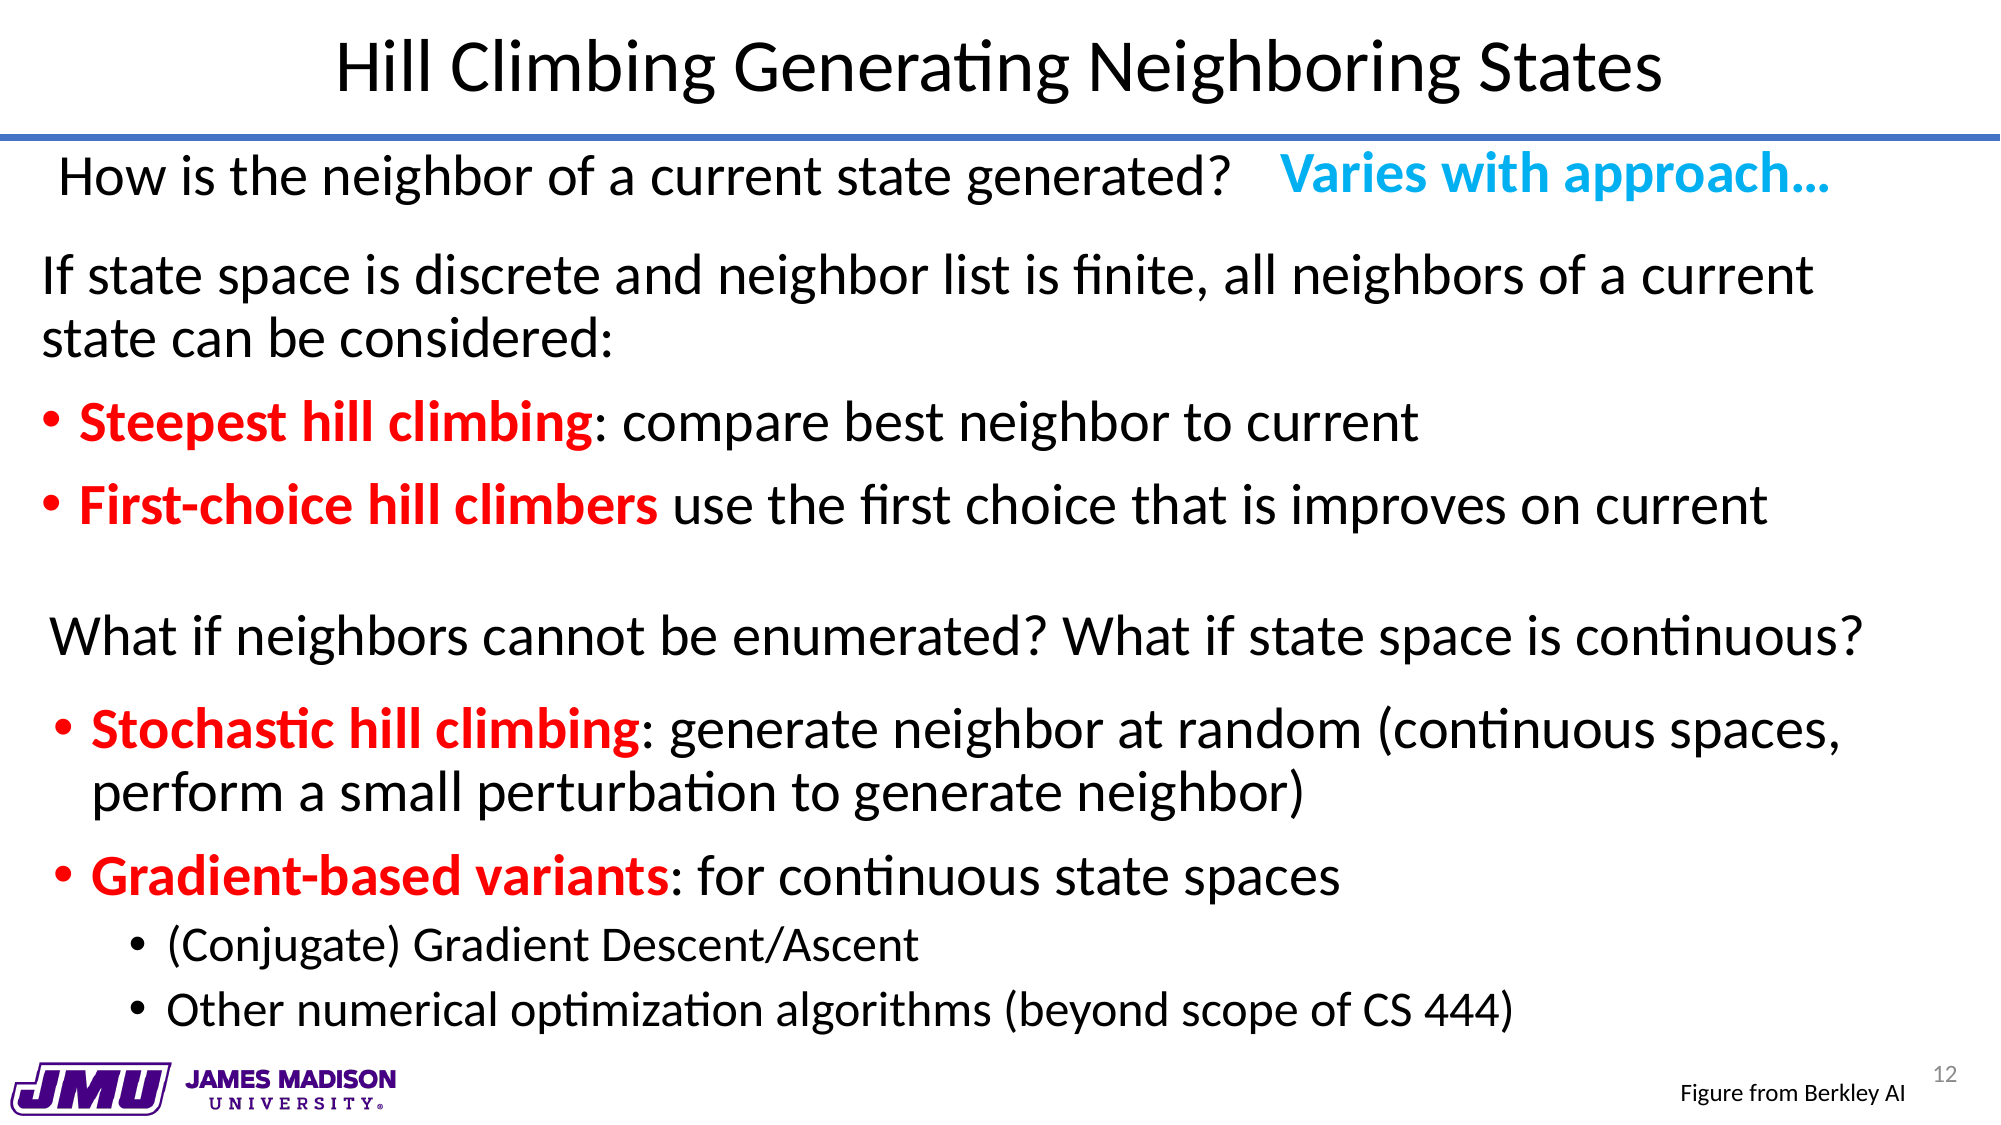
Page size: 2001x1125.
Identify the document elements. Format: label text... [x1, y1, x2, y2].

text_box Varies with approach… [1265, 138, 1931, 229]
text_box Figure from Berkley AI [1623, 1094, 1922, 1114]
text_box Stochastic hill climbing: generate neighbor at random (continuous spaces, perform a small perturbation to generate neighbor) Gradient-based variants: for continuous state spaces (Conjugate) Gradient Descent/Ascent Other numerical optimization algorithms (beyond scope of CS 444) [38, 691, 1961, 1094]
slide_number 12 [1922, 1042, 1973, 1103]
text_box If state space is discrete and neighbor list is finite, all neighbors of a current state can be considered: Steepest hill climbing: compare best neighbor to current First-choice hill climbers use the first choice that is improves on current [26, 236, 1949, 567]
list What if neighbors cannot be enumerated? What if state space is continuous? [34, 597, 1957, 686]
title Hill Climbing Generating Neighboring States [0, 0, 2000, 134]
picture [0, 1042, 410, 1125]
text_box How is the neighbor of a current state generated? [43, 138, 1266, 231]
